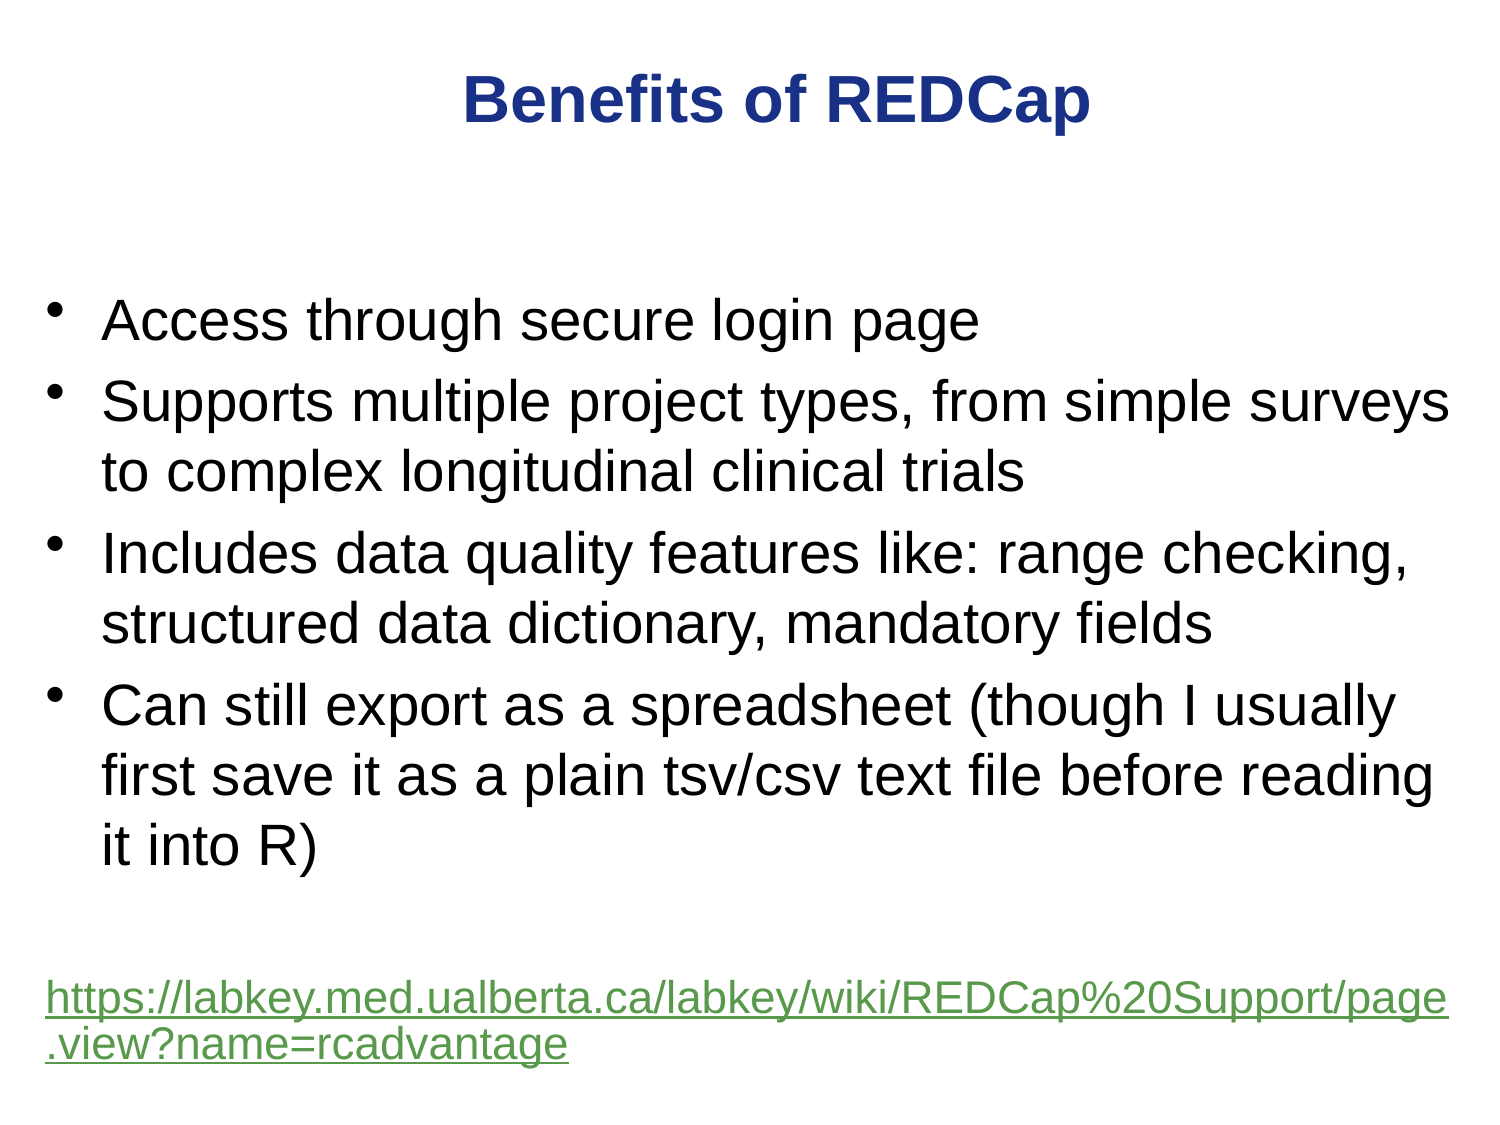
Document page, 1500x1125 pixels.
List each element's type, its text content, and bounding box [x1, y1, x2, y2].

title Benefits of REDCap [140, 14, 1416, 177]
text_box Access through secure login page Supports multiple project types, from simple surveys to complex longitudinal clinical trials Includes data quality features like: range checking, structured data dictionary, mandatory fields Can still export as a spreadsheet (though I usually first save it as a plain tsv/csv text file before reading it into R) https://labkey.med.ualberta.ca/labkey/wiki/REDCap%20Support/page.view?name=rcadvantage [30, 274, 1474, 1125]
